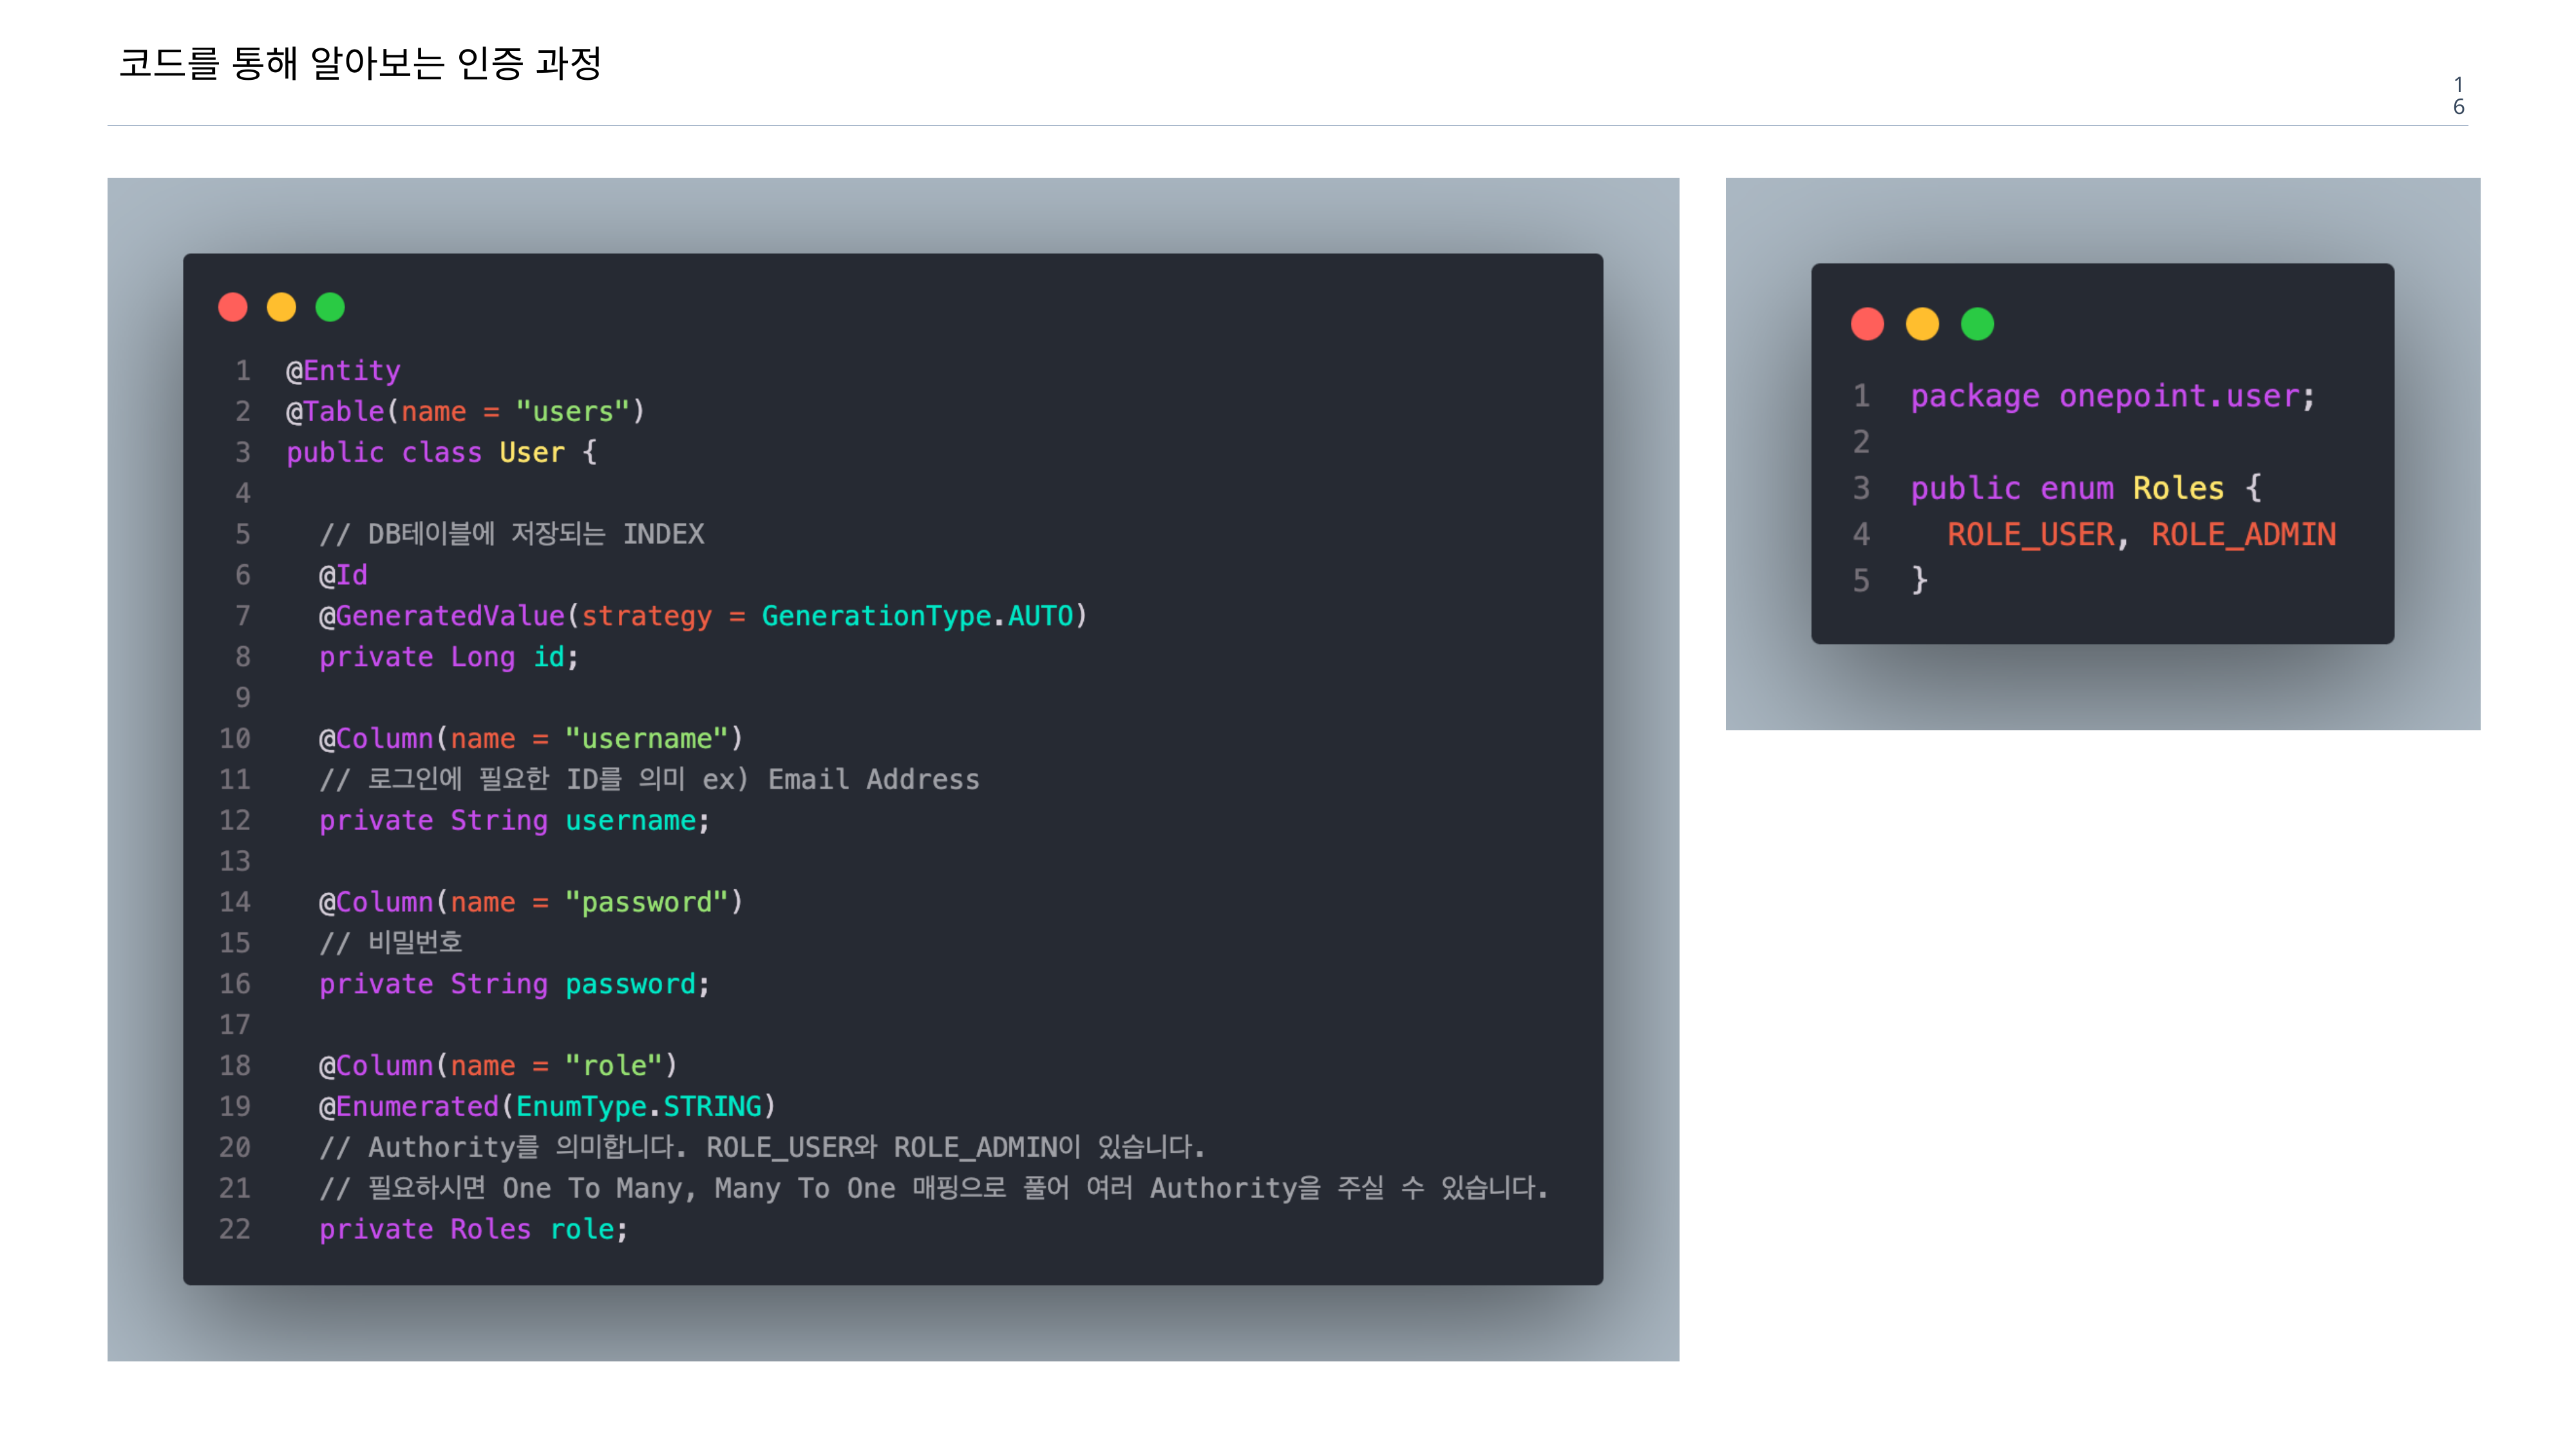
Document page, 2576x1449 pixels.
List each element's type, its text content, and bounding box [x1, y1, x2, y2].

title 코드를 통해 알아보는 인증 과정 [118, 45, 2481, 131]
picture [107, 178, 1680, 1361]
picture [1726, 178, 2481, 730]
slide_number 16 [2452, 69, 2467, 102]
